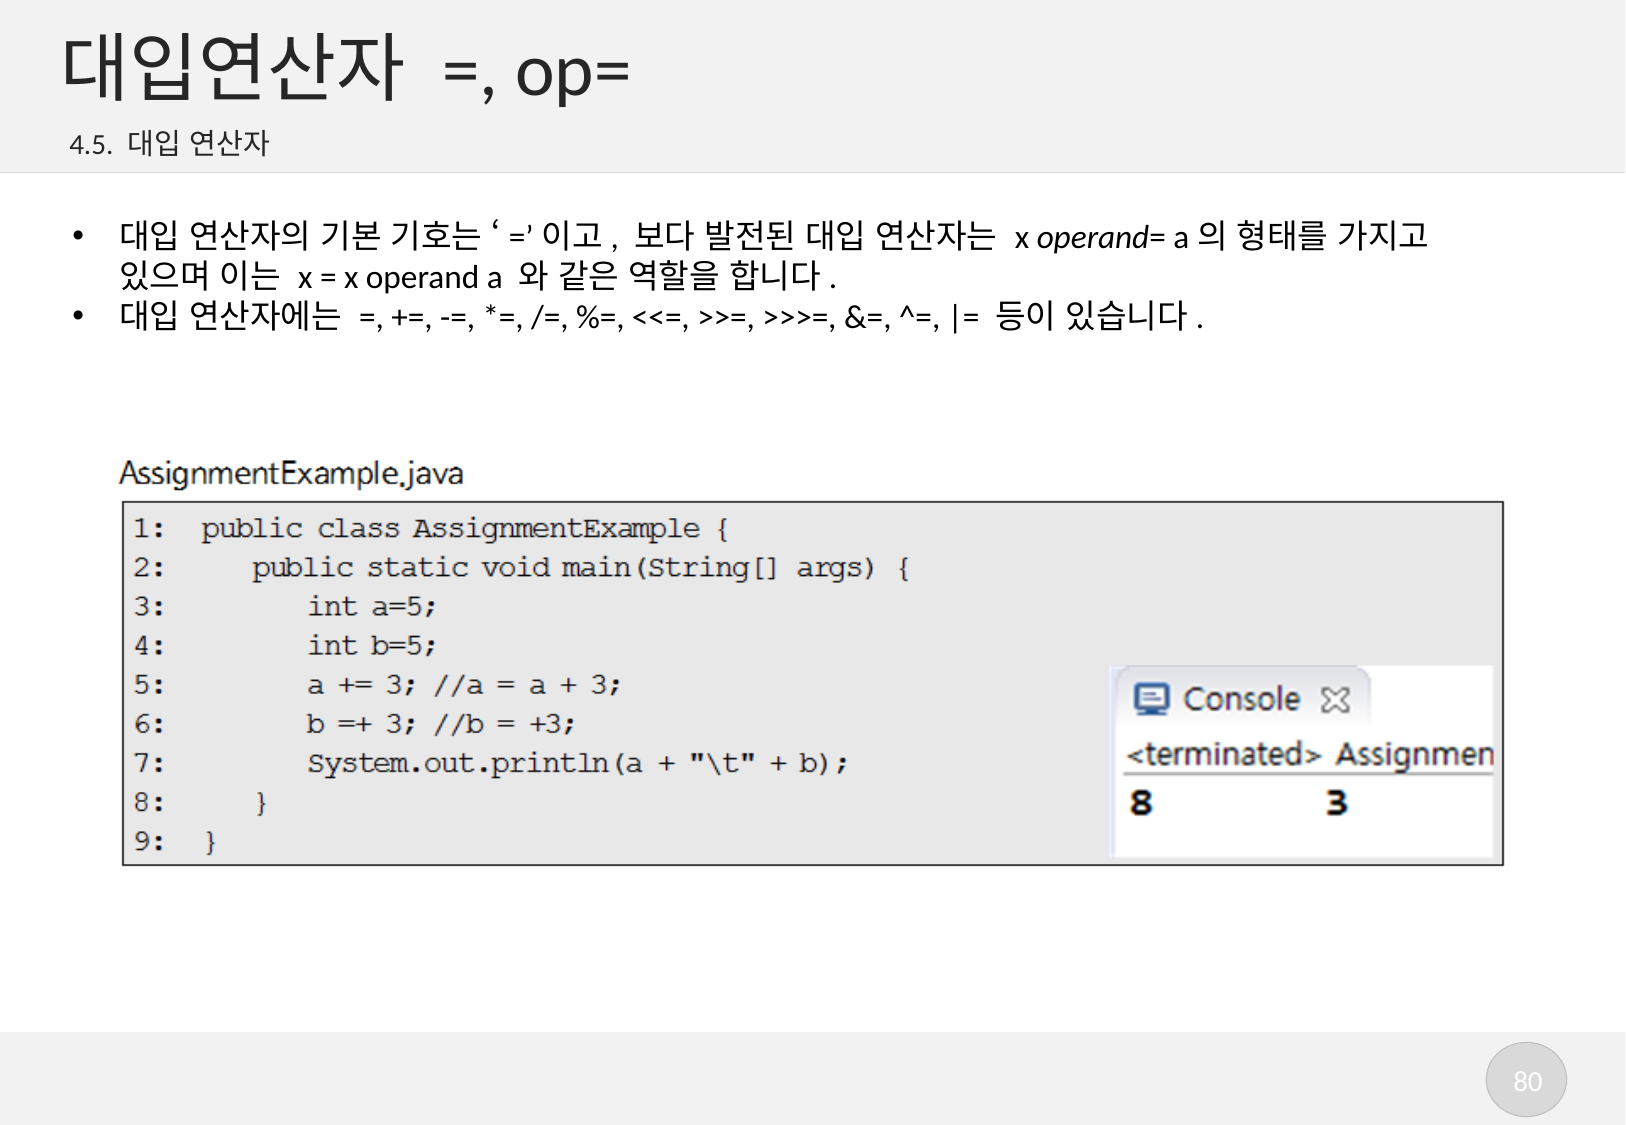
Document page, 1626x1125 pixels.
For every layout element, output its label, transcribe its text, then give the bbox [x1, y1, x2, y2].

picture [114, 455, 1511, 874]
list 4.5. 대입 연산자 [57, 117, 1568, 169]
title 대입연산자 =, op= [60, 19, 1568, 111]
text_box 대입 연산자의 기본 기호는 ‘=’이고, 보다 발전된 대입 연산자는 x operand= a의 형태를 가지고 있으며 이는 x = x operand a 와 같은 역할을 합니다. 대입 연산자에는 =, +=, -=, *=, /=, %=, <<=, >>=, >>>=, &=, ^=, |= 등이 있습니다. [57, 208, 1491, 343]
